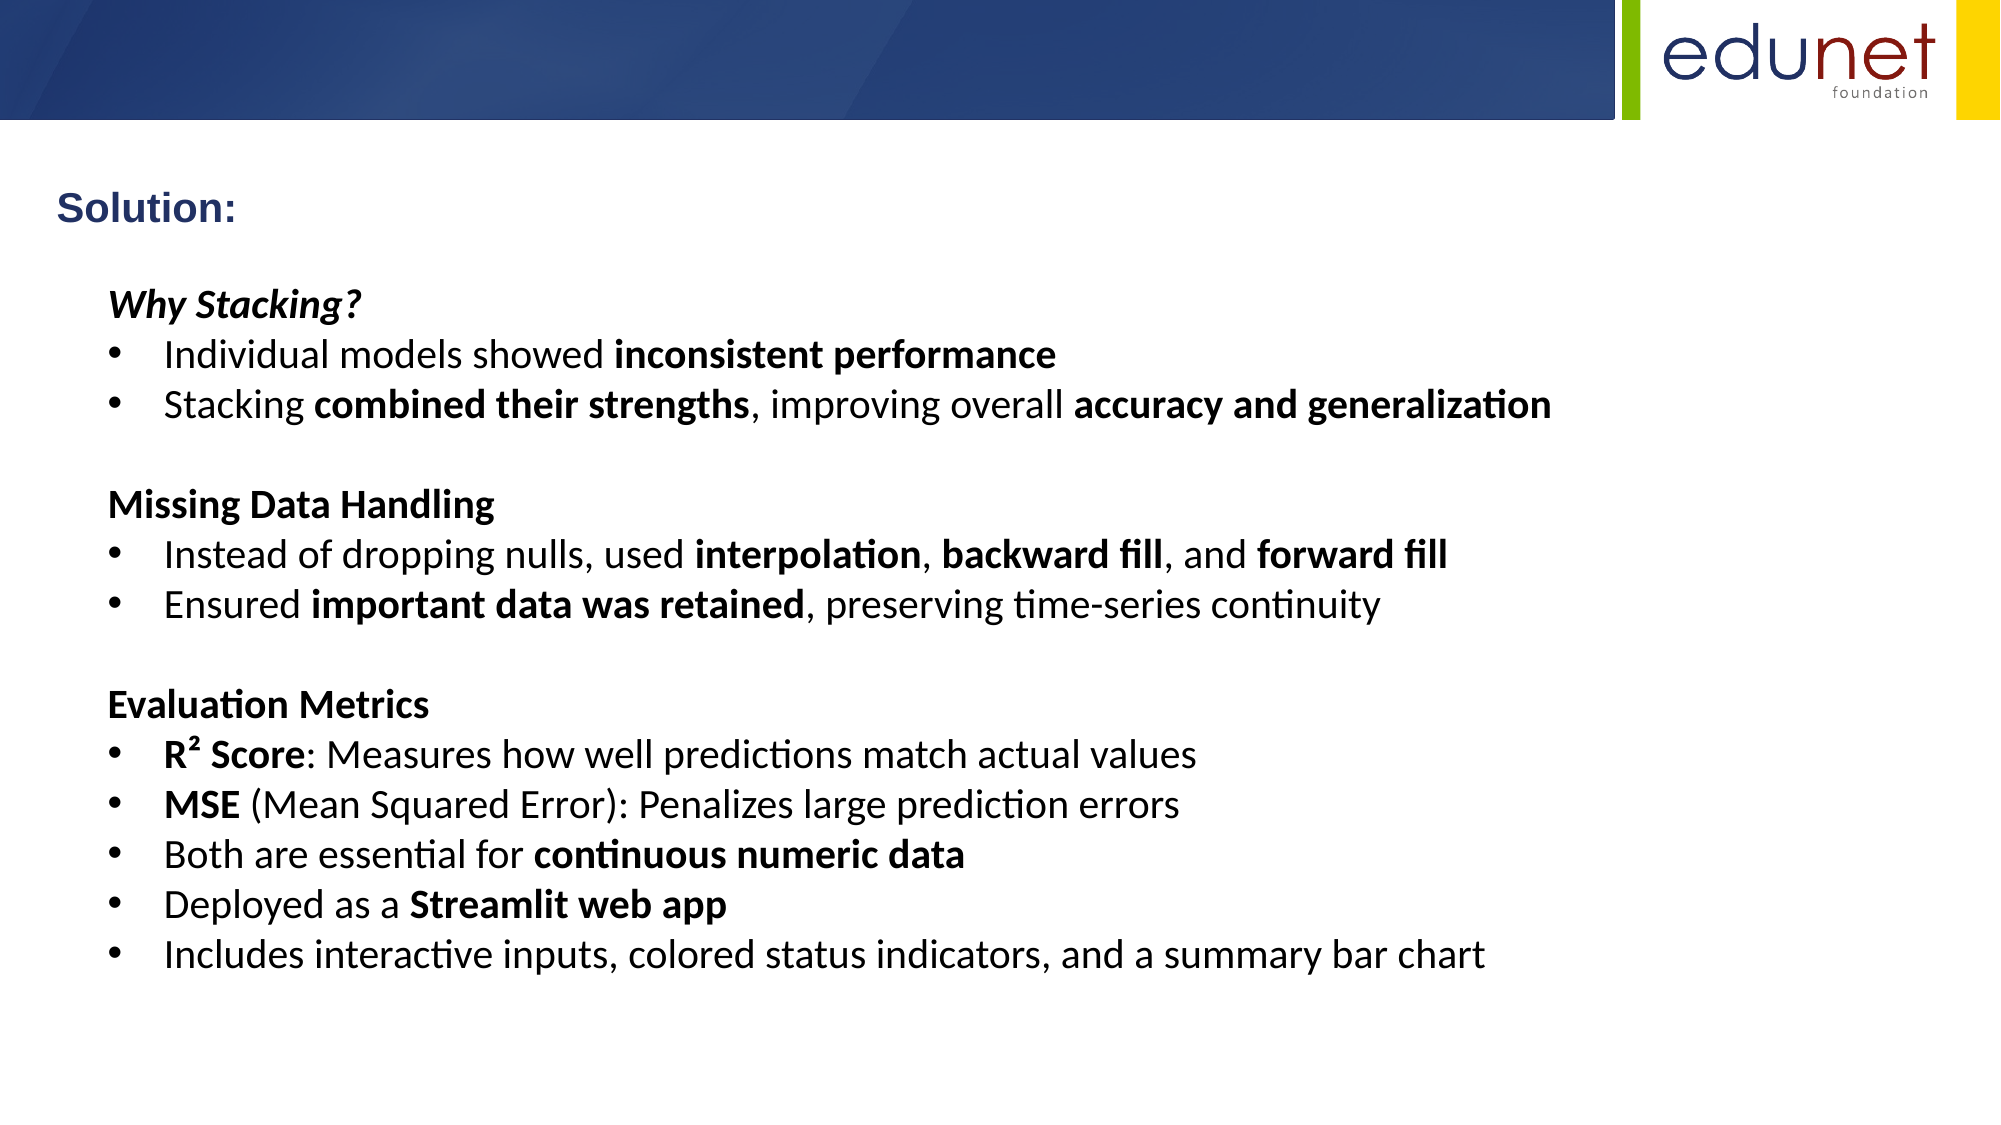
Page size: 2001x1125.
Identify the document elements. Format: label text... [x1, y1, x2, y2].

text_box Solution: [41, 172, 1043, 238]
picture [1652, 12, 1948, 108]
text_box Why Stacking? Individual models showed inconsistent performance Stacking combined their strengths, improving overall accuracy and generalization Missing Data Handling Instead of dropping nulls, used interpolation, backward fill, and forward fill Ensured important data was retained, preserving time-series continuity Evaluation Metrics R² Score: Measures how well predictions match actual values MSE (Mean Squared Error): Penalizes large prediction errors Both are essential for continuous numeric data Deployed as a Streamlit web app Includes interactive inputs, colored status indicators, and a summary bar chart [92, 269, 1941, 985]
